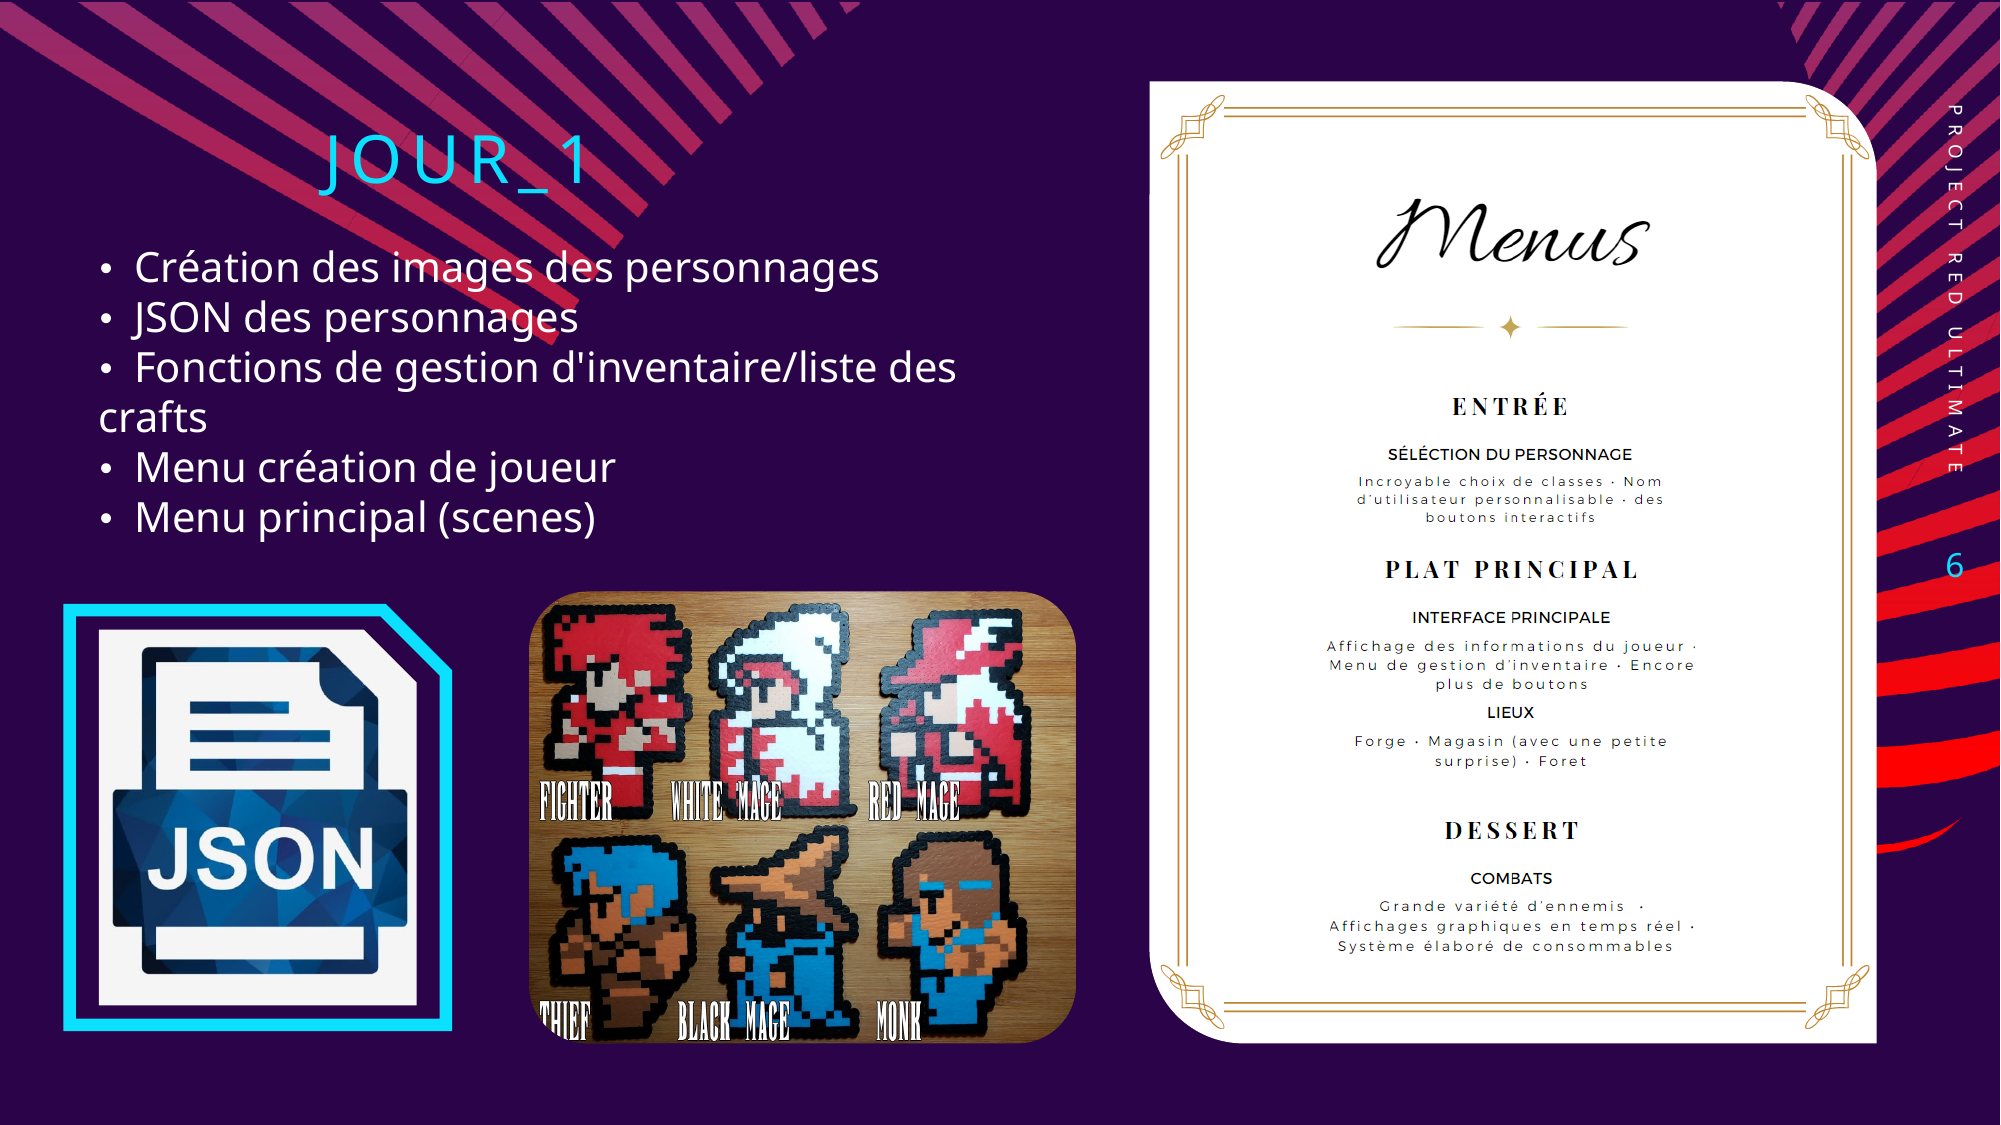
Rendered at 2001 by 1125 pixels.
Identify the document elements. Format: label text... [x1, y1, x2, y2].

picture [0, 0, 2000, 1125]
text_box JOUR_1 [83, 118, 836, 207]
text_box [68, 609, 447, 1026]
text_box ​• Création des images des personnages • JSON des personnages • Fonctions de gestion d'inventaire/liste des crafts • Menu création de joueur • Menu principal (scenes) [83, 233, 1067, 589]
slide_number 6 [1889, 519, 1980, 615]
footer PROJECT RED ULTIMATE [1926, 33, 1987, 489]
